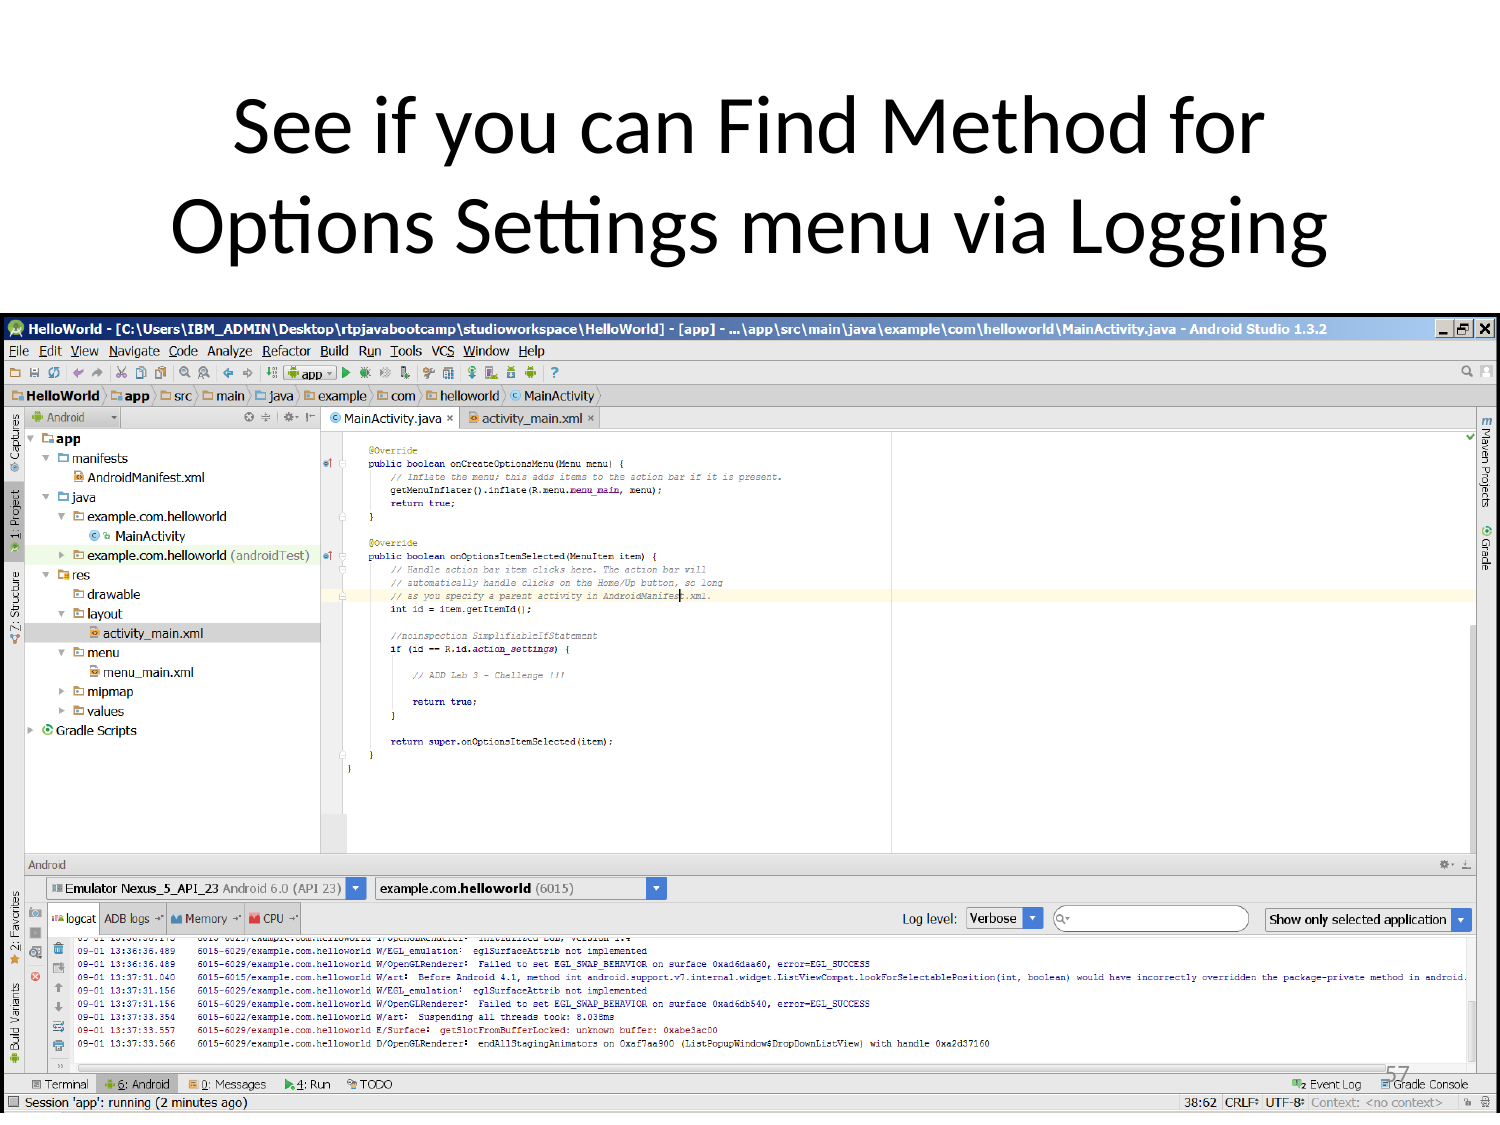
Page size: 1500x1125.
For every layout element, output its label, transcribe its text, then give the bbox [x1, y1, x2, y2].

picture [0, 313, 1500, 1113]
text_box See if you can Find Method for Options Settings menu via Logging [112, 62, 1388, 304]
